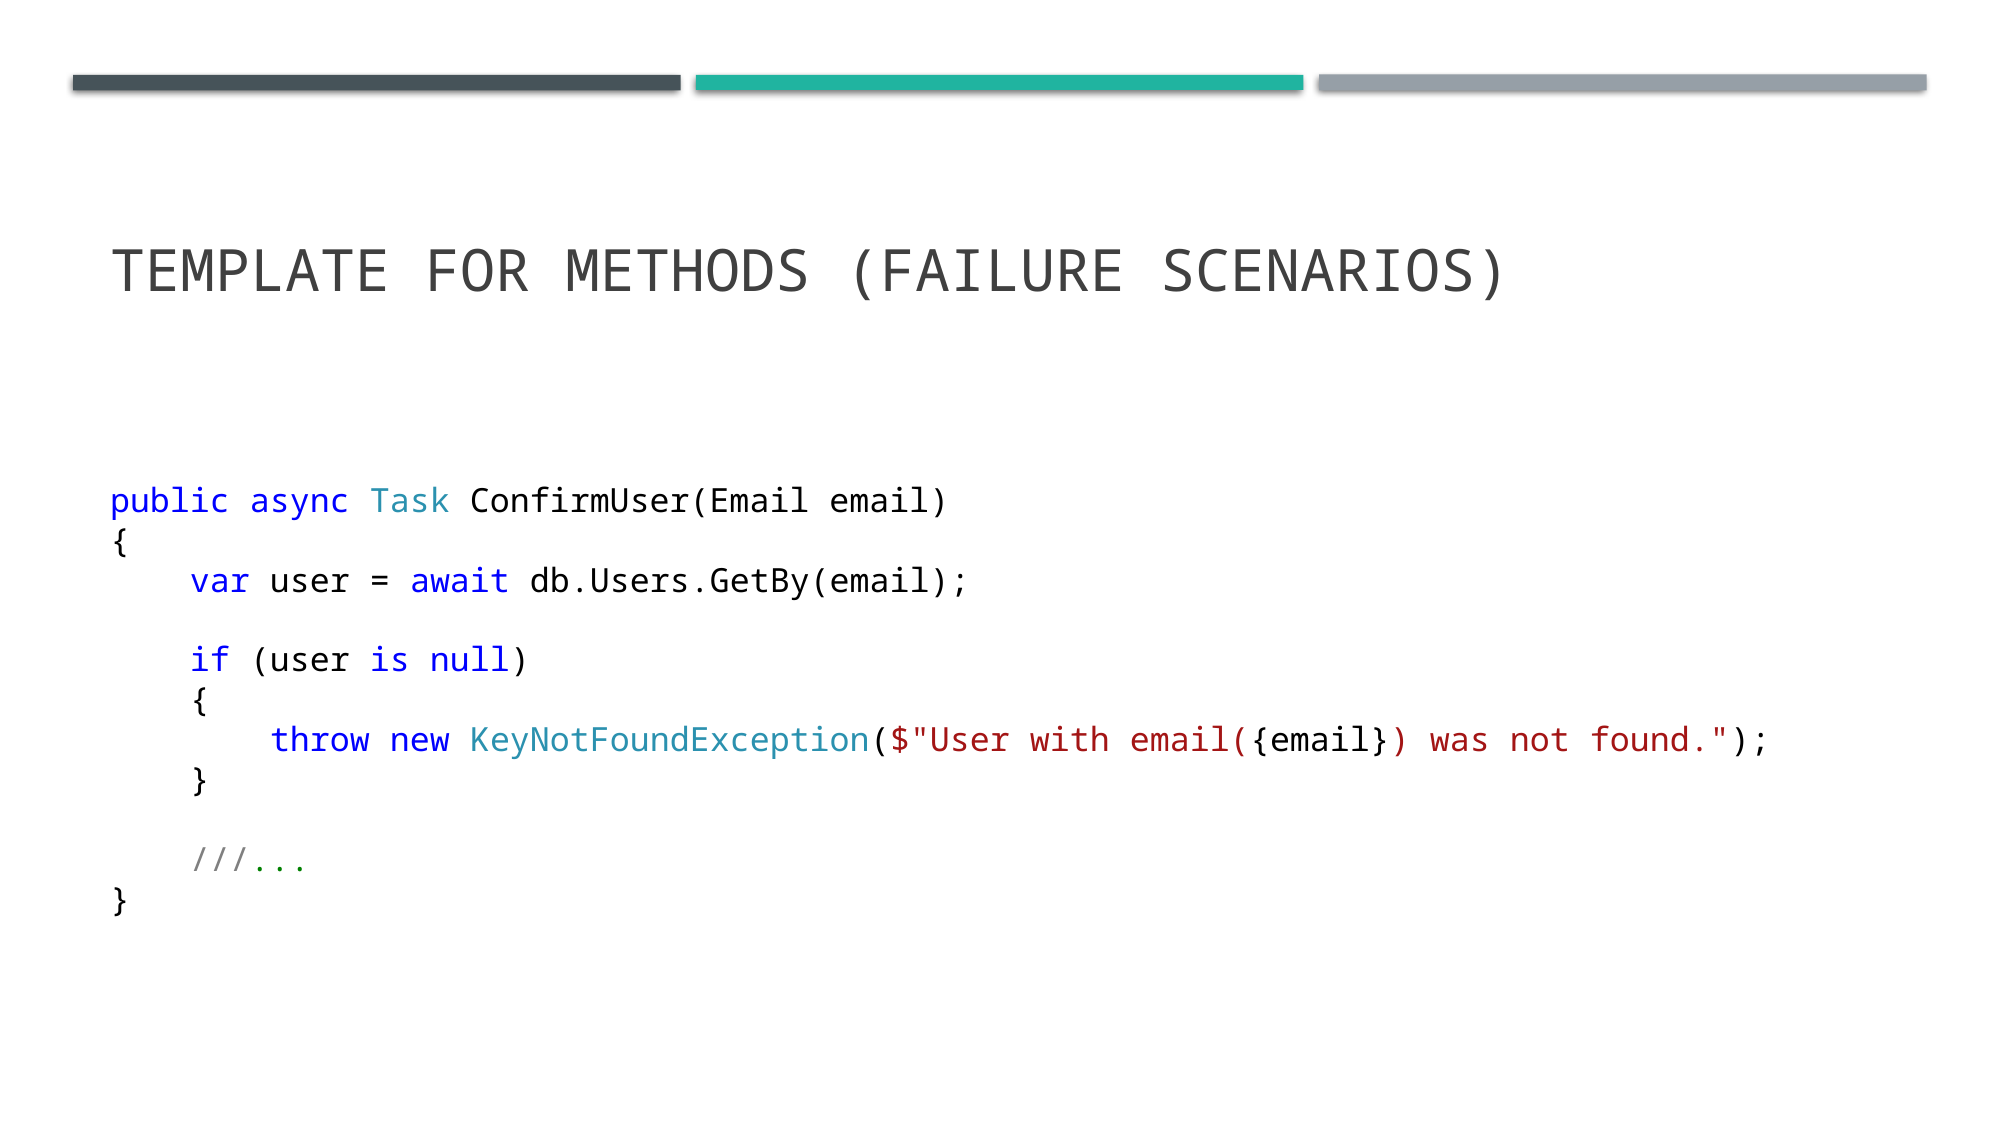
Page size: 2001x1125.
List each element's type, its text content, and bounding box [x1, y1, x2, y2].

text_box public async Task ConfirmUser(Email email) { var user = await db.Users.GetBy(email); if (user is null) { throw new KeyNotFoundException($"User with email({email}) was not found."); } ///... } [95, 471, 1905, 926]
title Template for methods (failure scenarios) [95, 115, 1905, 311]
